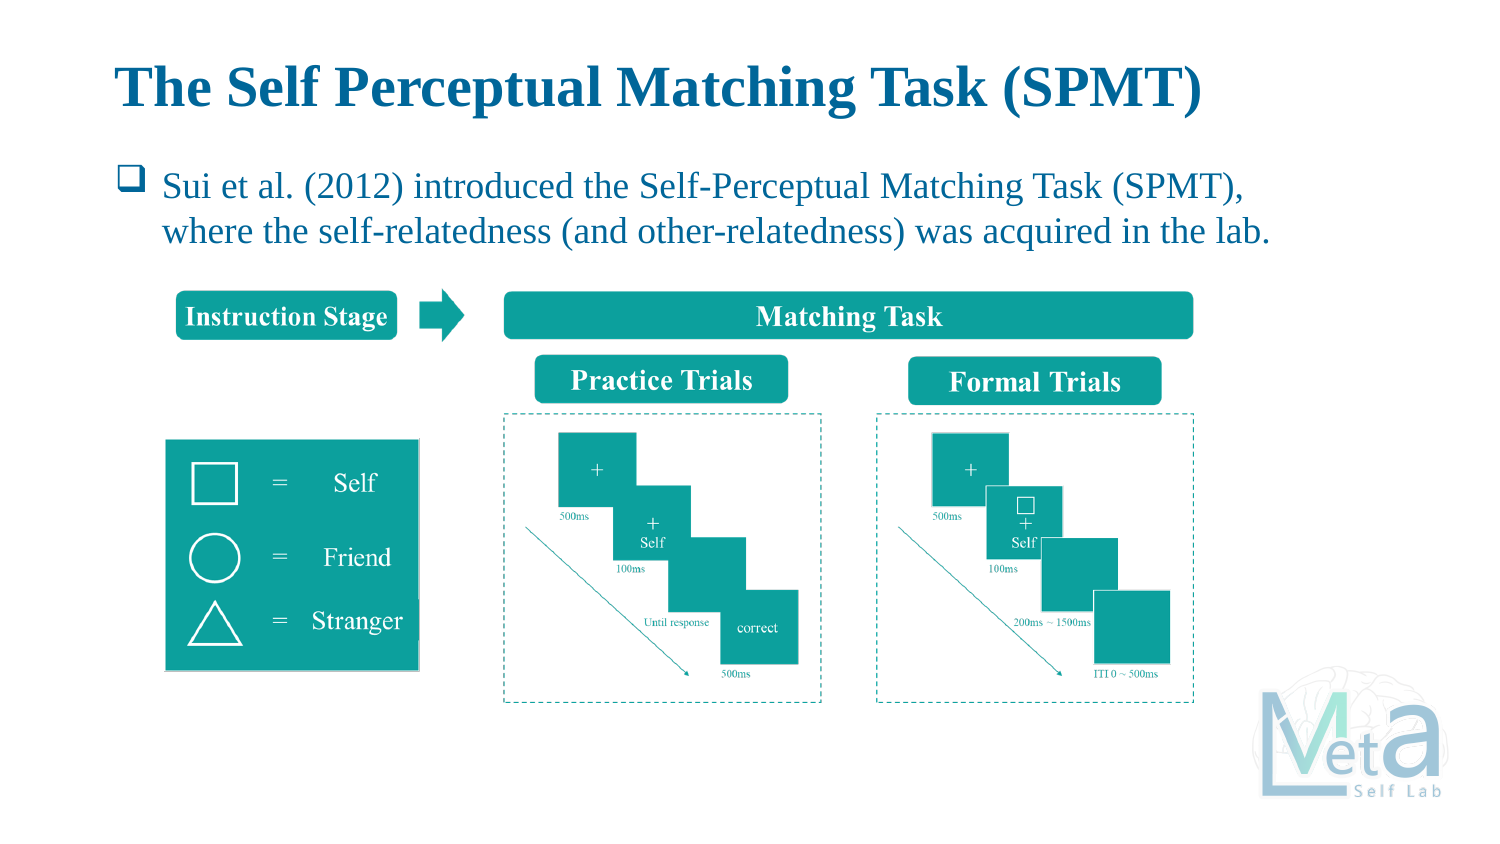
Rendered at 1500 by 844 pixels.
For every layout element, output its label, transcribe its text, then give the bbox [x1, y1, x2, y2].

text_box The Self Perceptual Matching Task (SPMT) [100, 40, 1258, 125]
text_box Sui et al. (2012) introduced the Self-Perceptual Matching Task (SPMT), where the self-relatedness (and other-relatedness) was acquired in the lab. [100, 153, 1329, 259]
picture [164, 288, 1500, 844]
